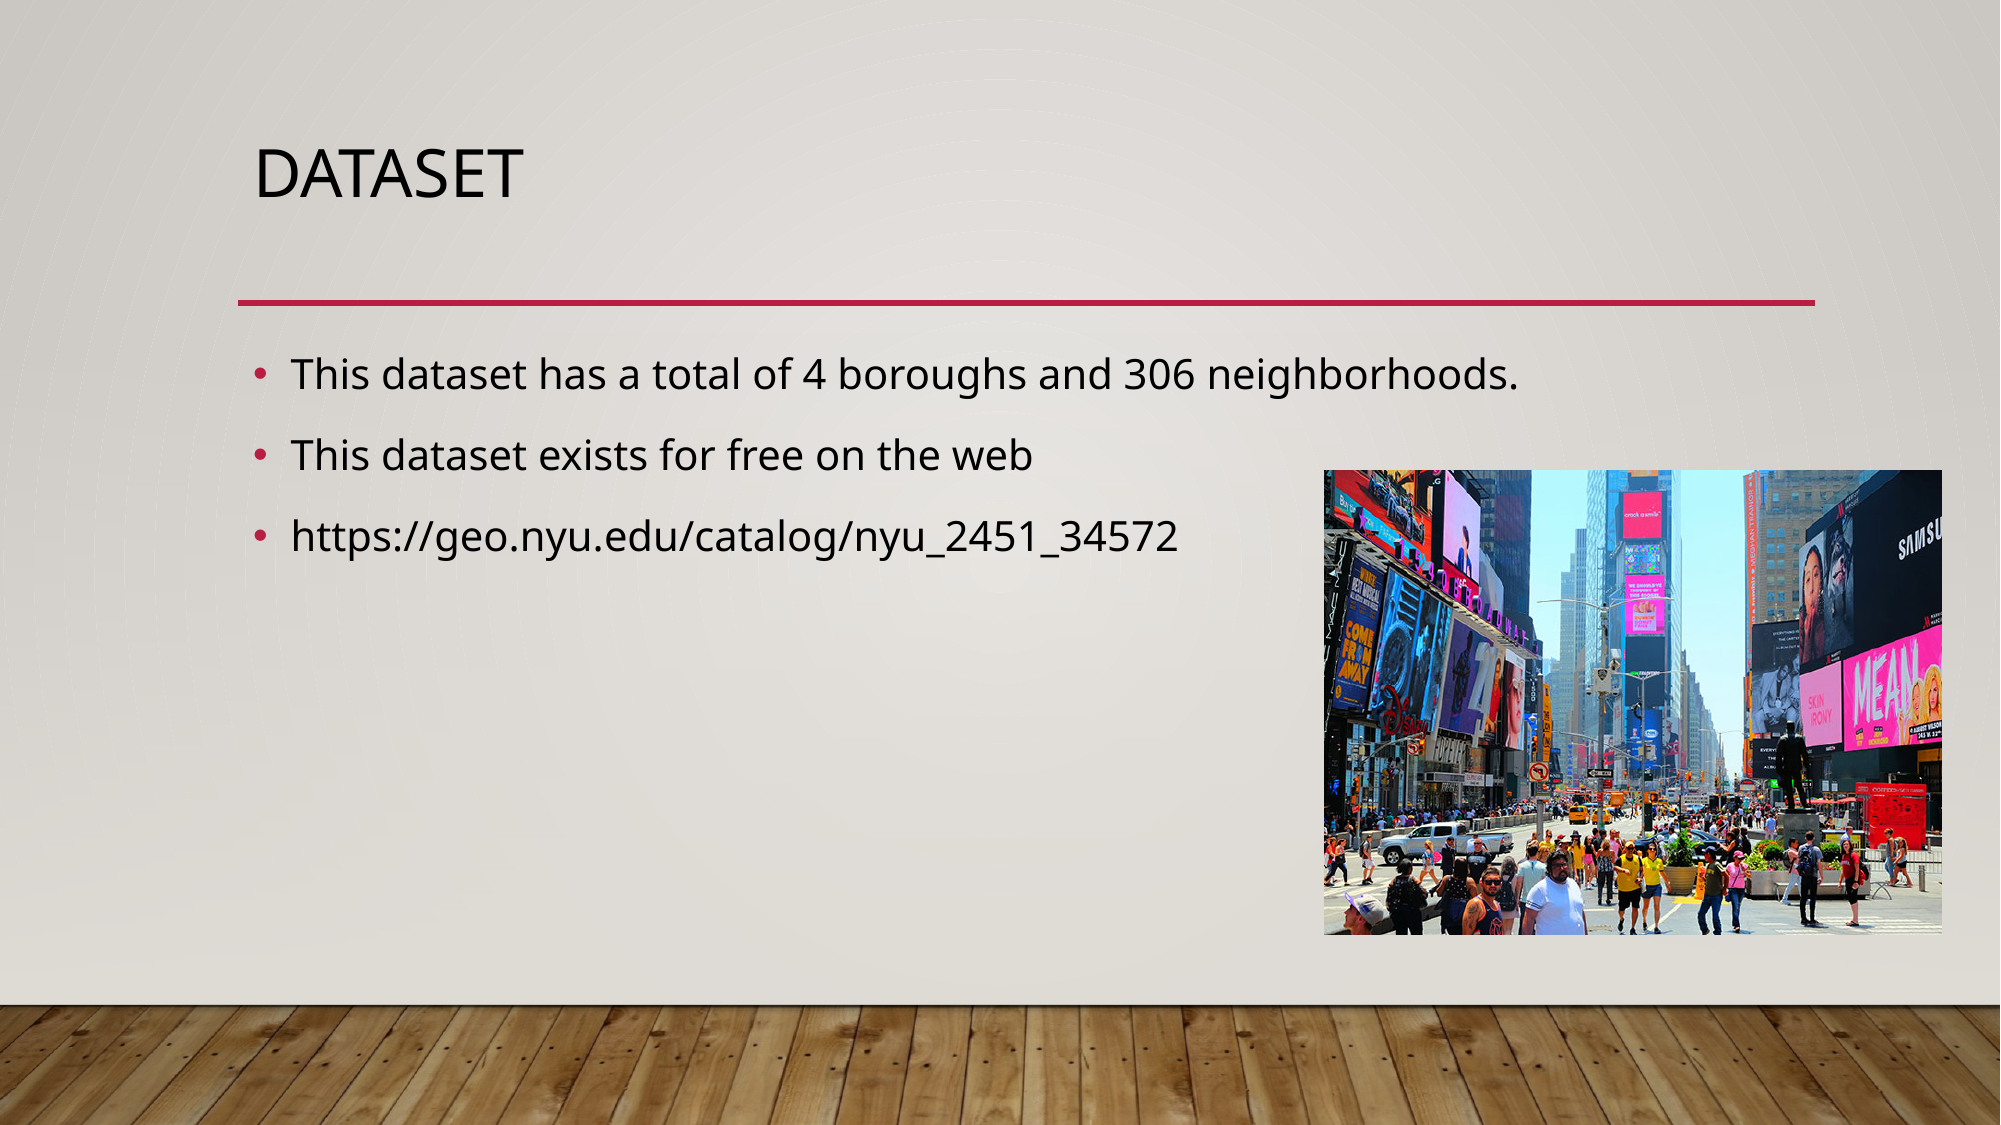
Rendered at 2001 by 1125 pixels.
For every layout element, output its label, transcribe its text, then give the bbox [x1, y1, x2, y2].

picture [0, 1005, 2000, 1125]
list This dataset has a total of 4 boroughs and 306 neighborhoods. This dataset exists for free on the web https://geo.nyu.edu/catalog/nyu_2451_34572 [238, 330, 1814, 897]
picture [1323, 470, 1942, 936]
title Dataset [238, 131, 1814, 305]
